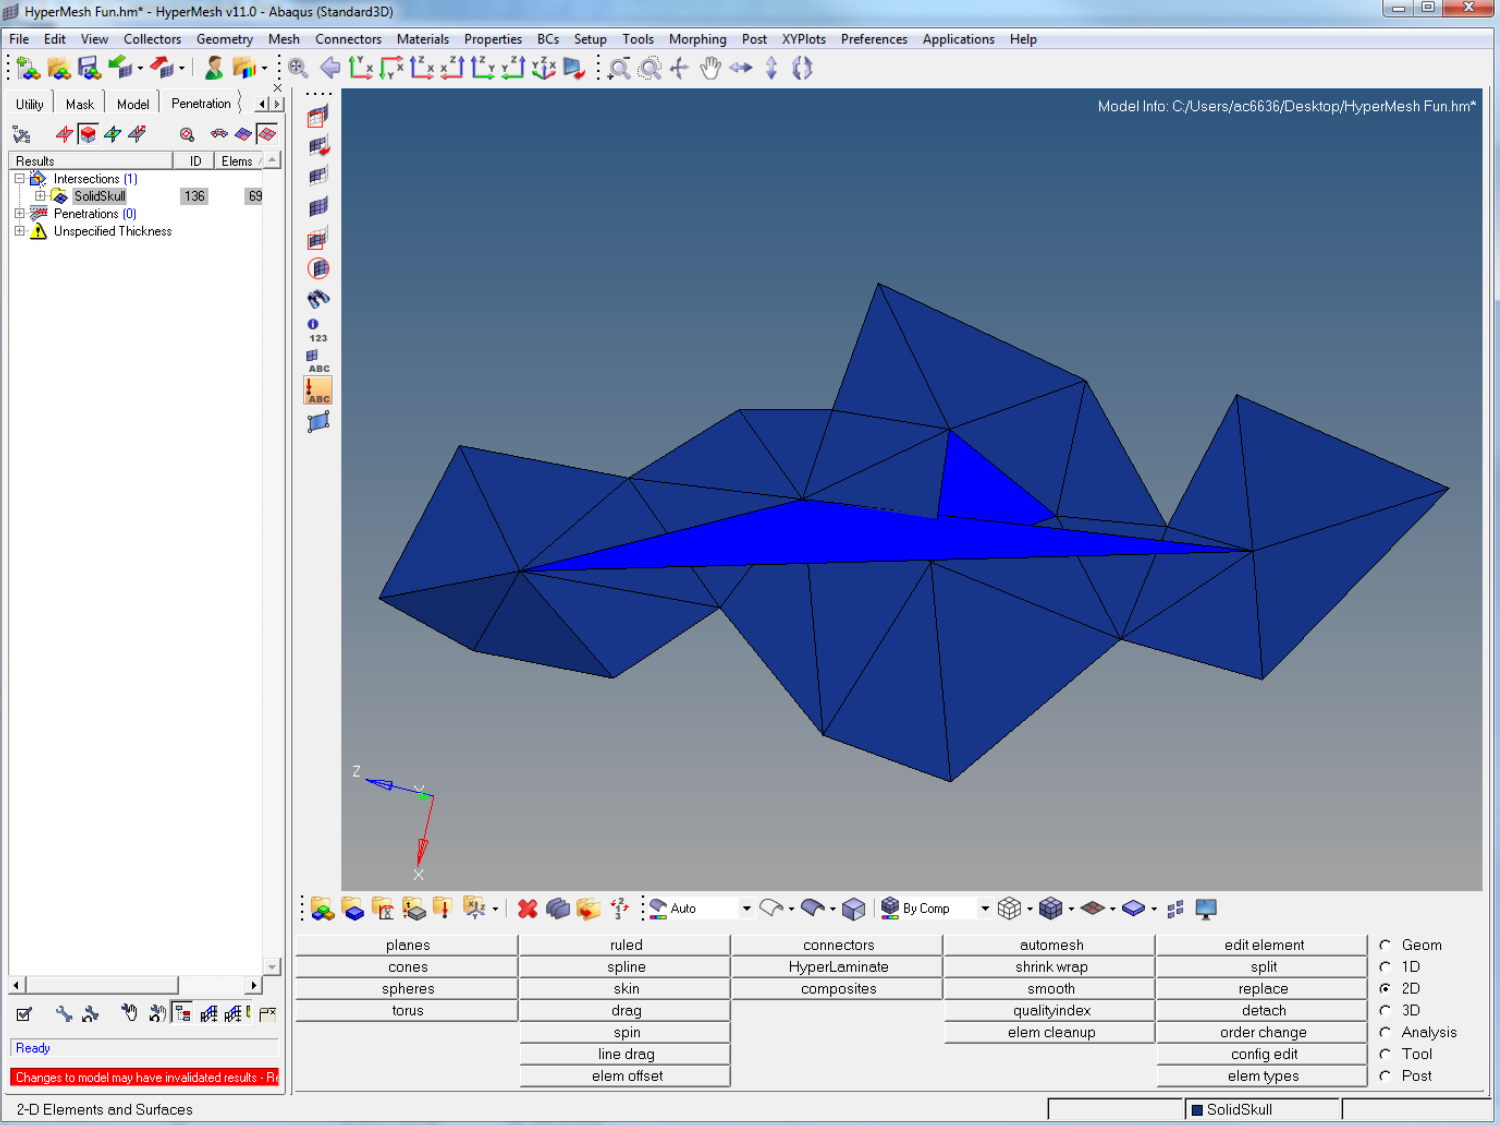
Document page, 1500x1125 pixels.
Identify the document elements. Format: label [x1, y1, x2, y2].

list [0, 0, 1500, 1125]
